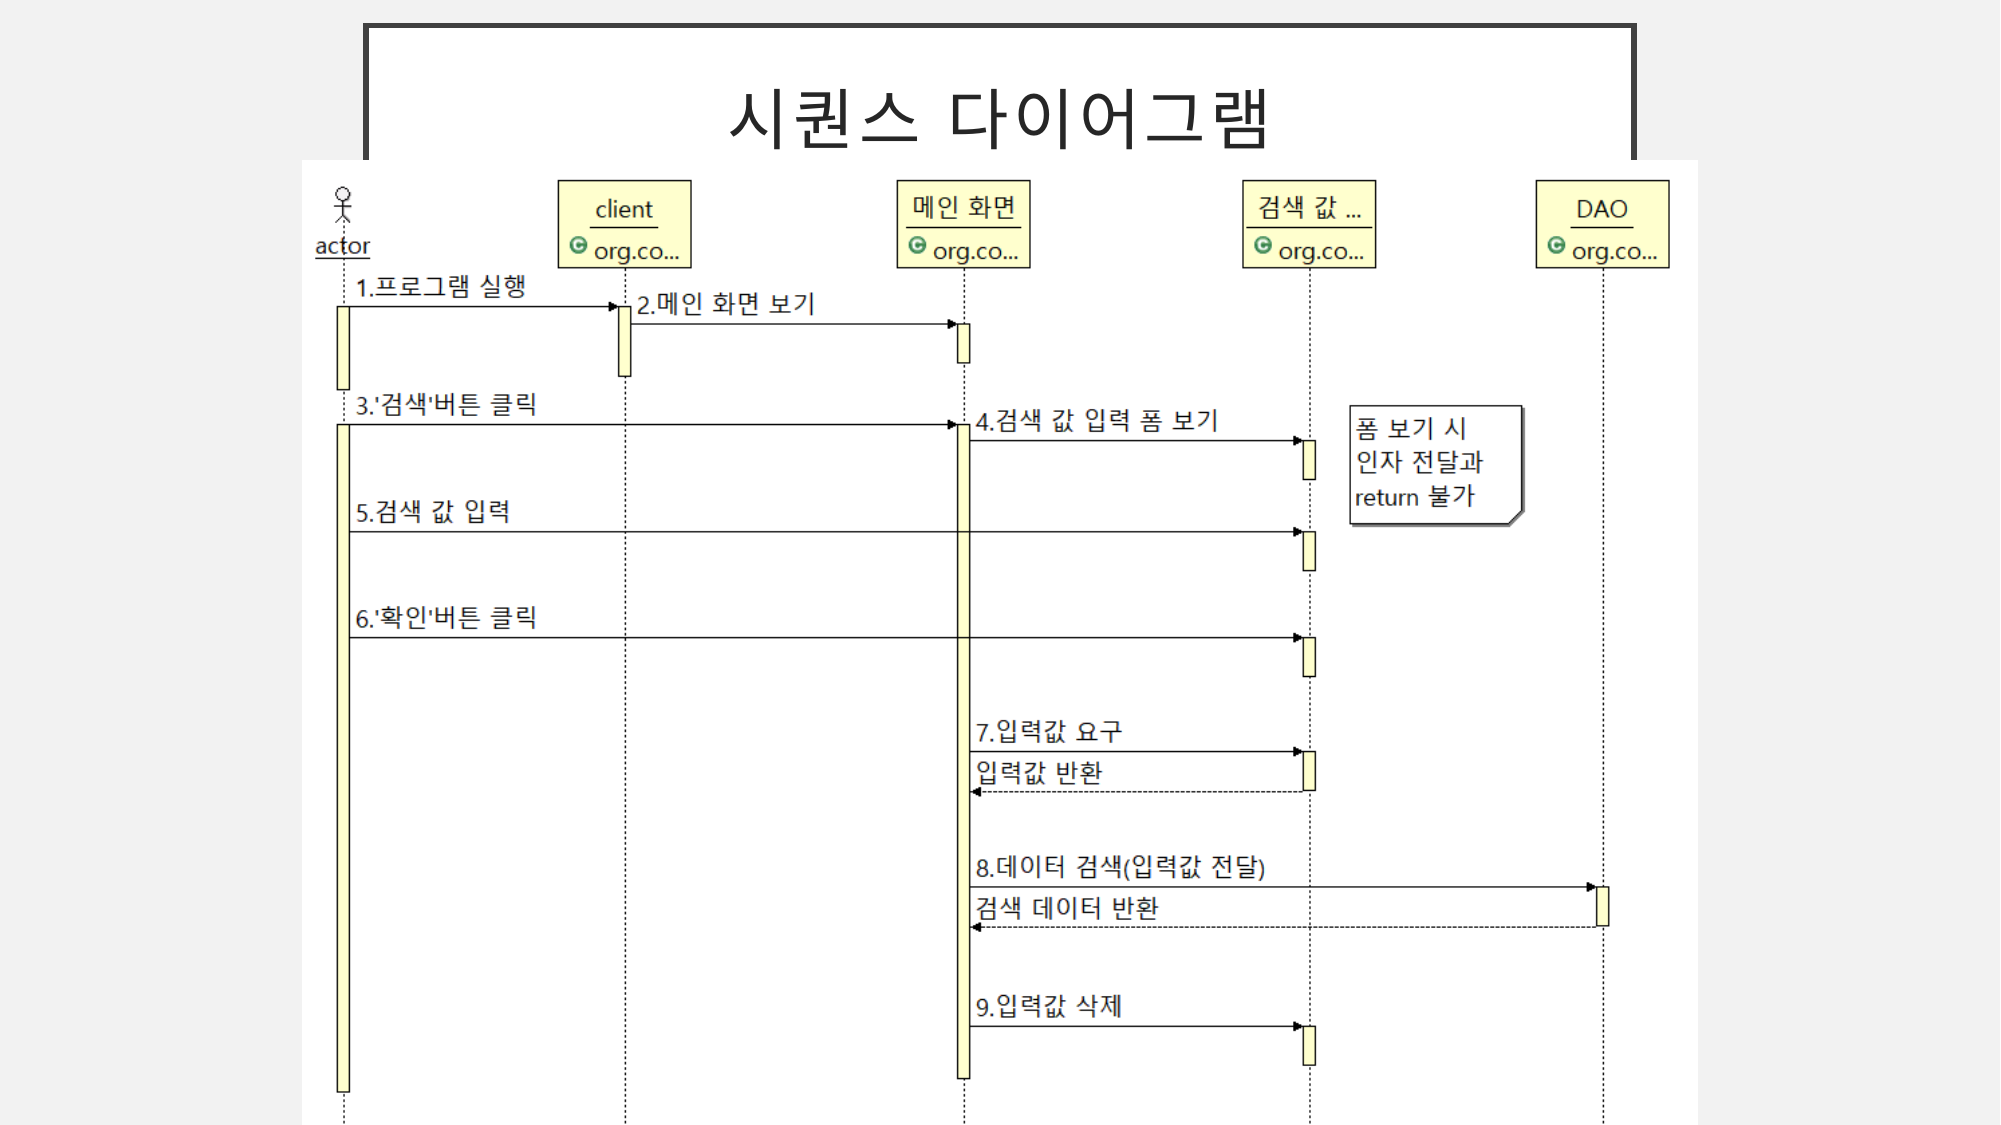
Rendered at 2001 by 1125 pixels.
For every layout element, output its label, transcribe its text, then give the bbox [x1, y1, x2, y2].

title 시퀀스 다이어그램 [363, 23, 1637, 160]
picture [302, 160, 1698, 1125]
